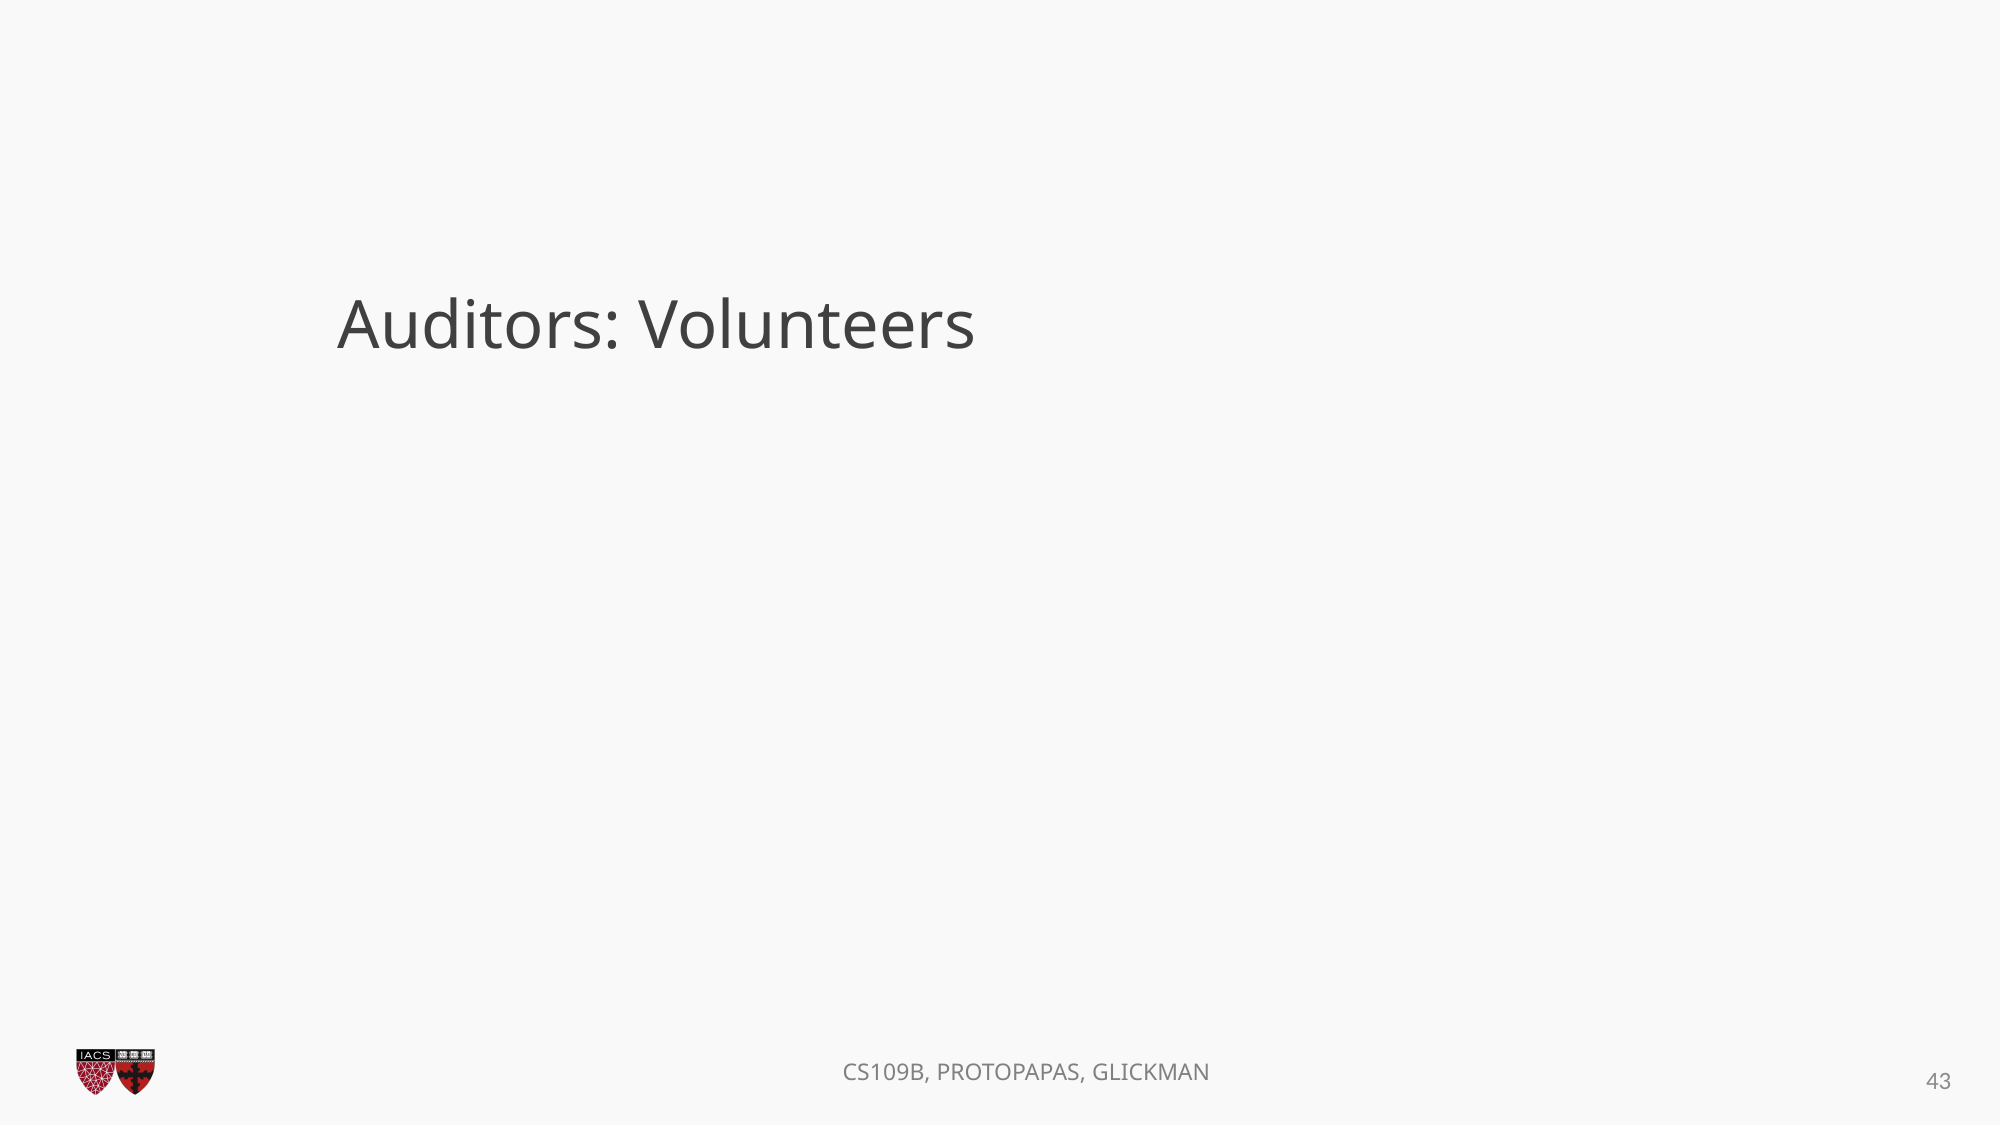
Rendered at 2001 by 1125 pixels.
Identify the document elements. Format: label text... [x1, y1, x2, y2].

text_box Auditors: Volunteers [322, 274, 992, 370]
picture [75, 1049, 155, 1095]
slide_number 43 [1500, 1050, 1967, 1110]
